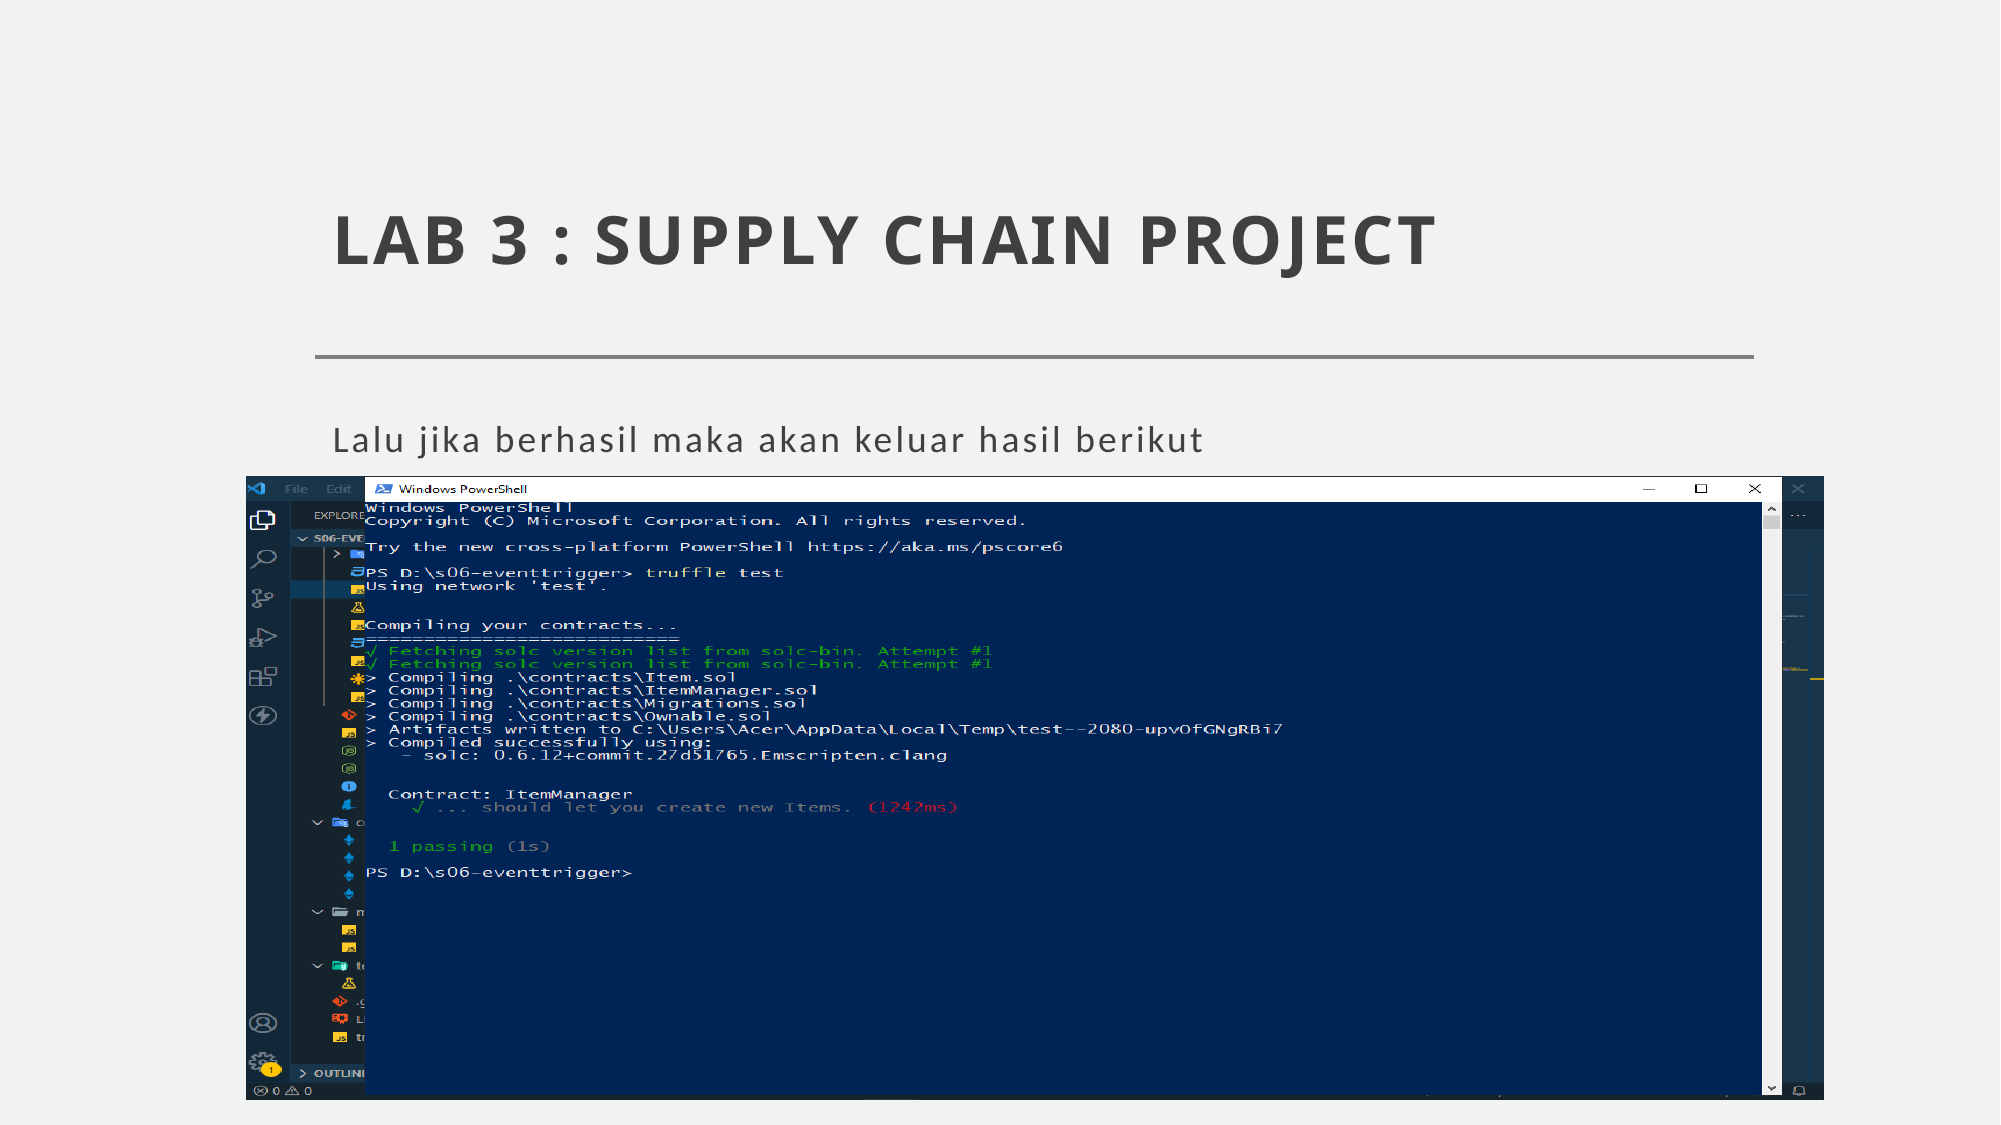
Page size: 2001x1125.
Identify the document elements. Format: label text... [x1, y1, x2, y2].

title LAB 3 : SUPPLY CHAIN PROJECT [315, 72, 1754, 294]
list Lalu jika berhasil maka akan keluar hasil berikut [315, 379, 1754, 476]
picture [245, 476, 1825, 1101]
